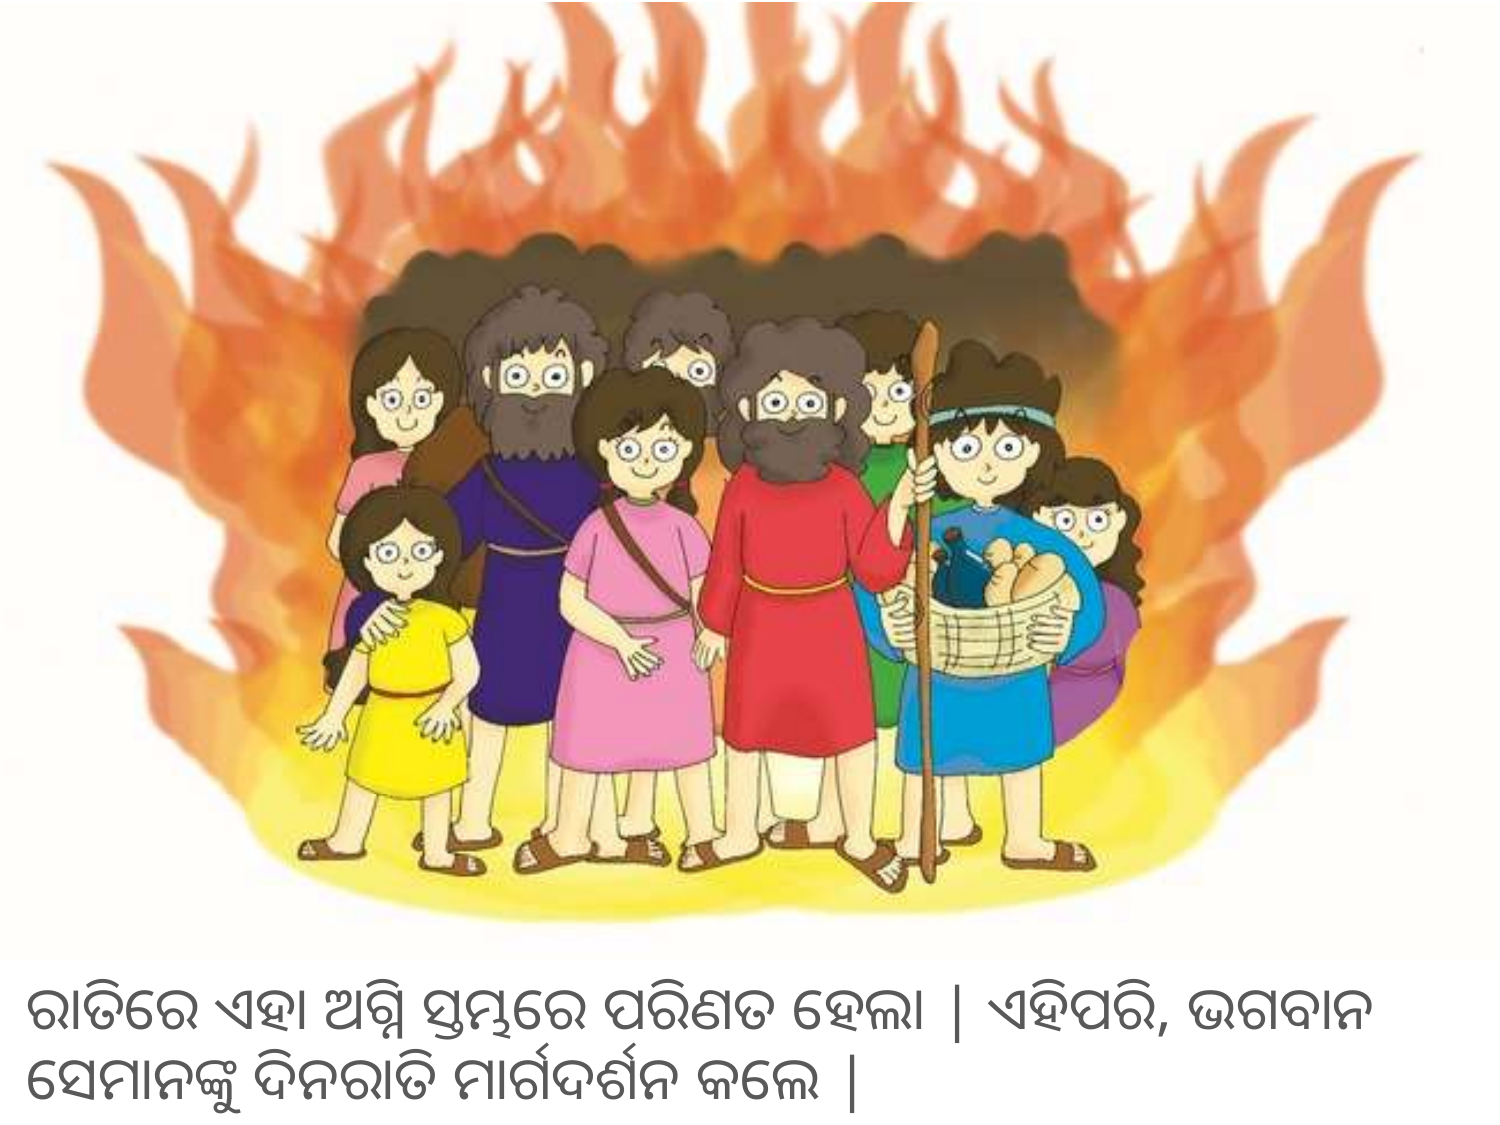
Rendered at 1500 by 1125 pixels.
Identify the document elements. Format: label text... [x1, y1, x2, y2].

text_box ରାତିରେ ଏହା ଅଗ୍ନି ସ୍ତମ୍ଭରେ ପରିଣତ ହେଲା | ଏହିପରି, ଭଗବାନ ସେମାନଙ୍କୁ ଦିନରାତି ମାର୍ଗଦର୍ଶନ କଲେ | [11, 964, 1498, 1119]
picture [0, 2, 1498, 959]
